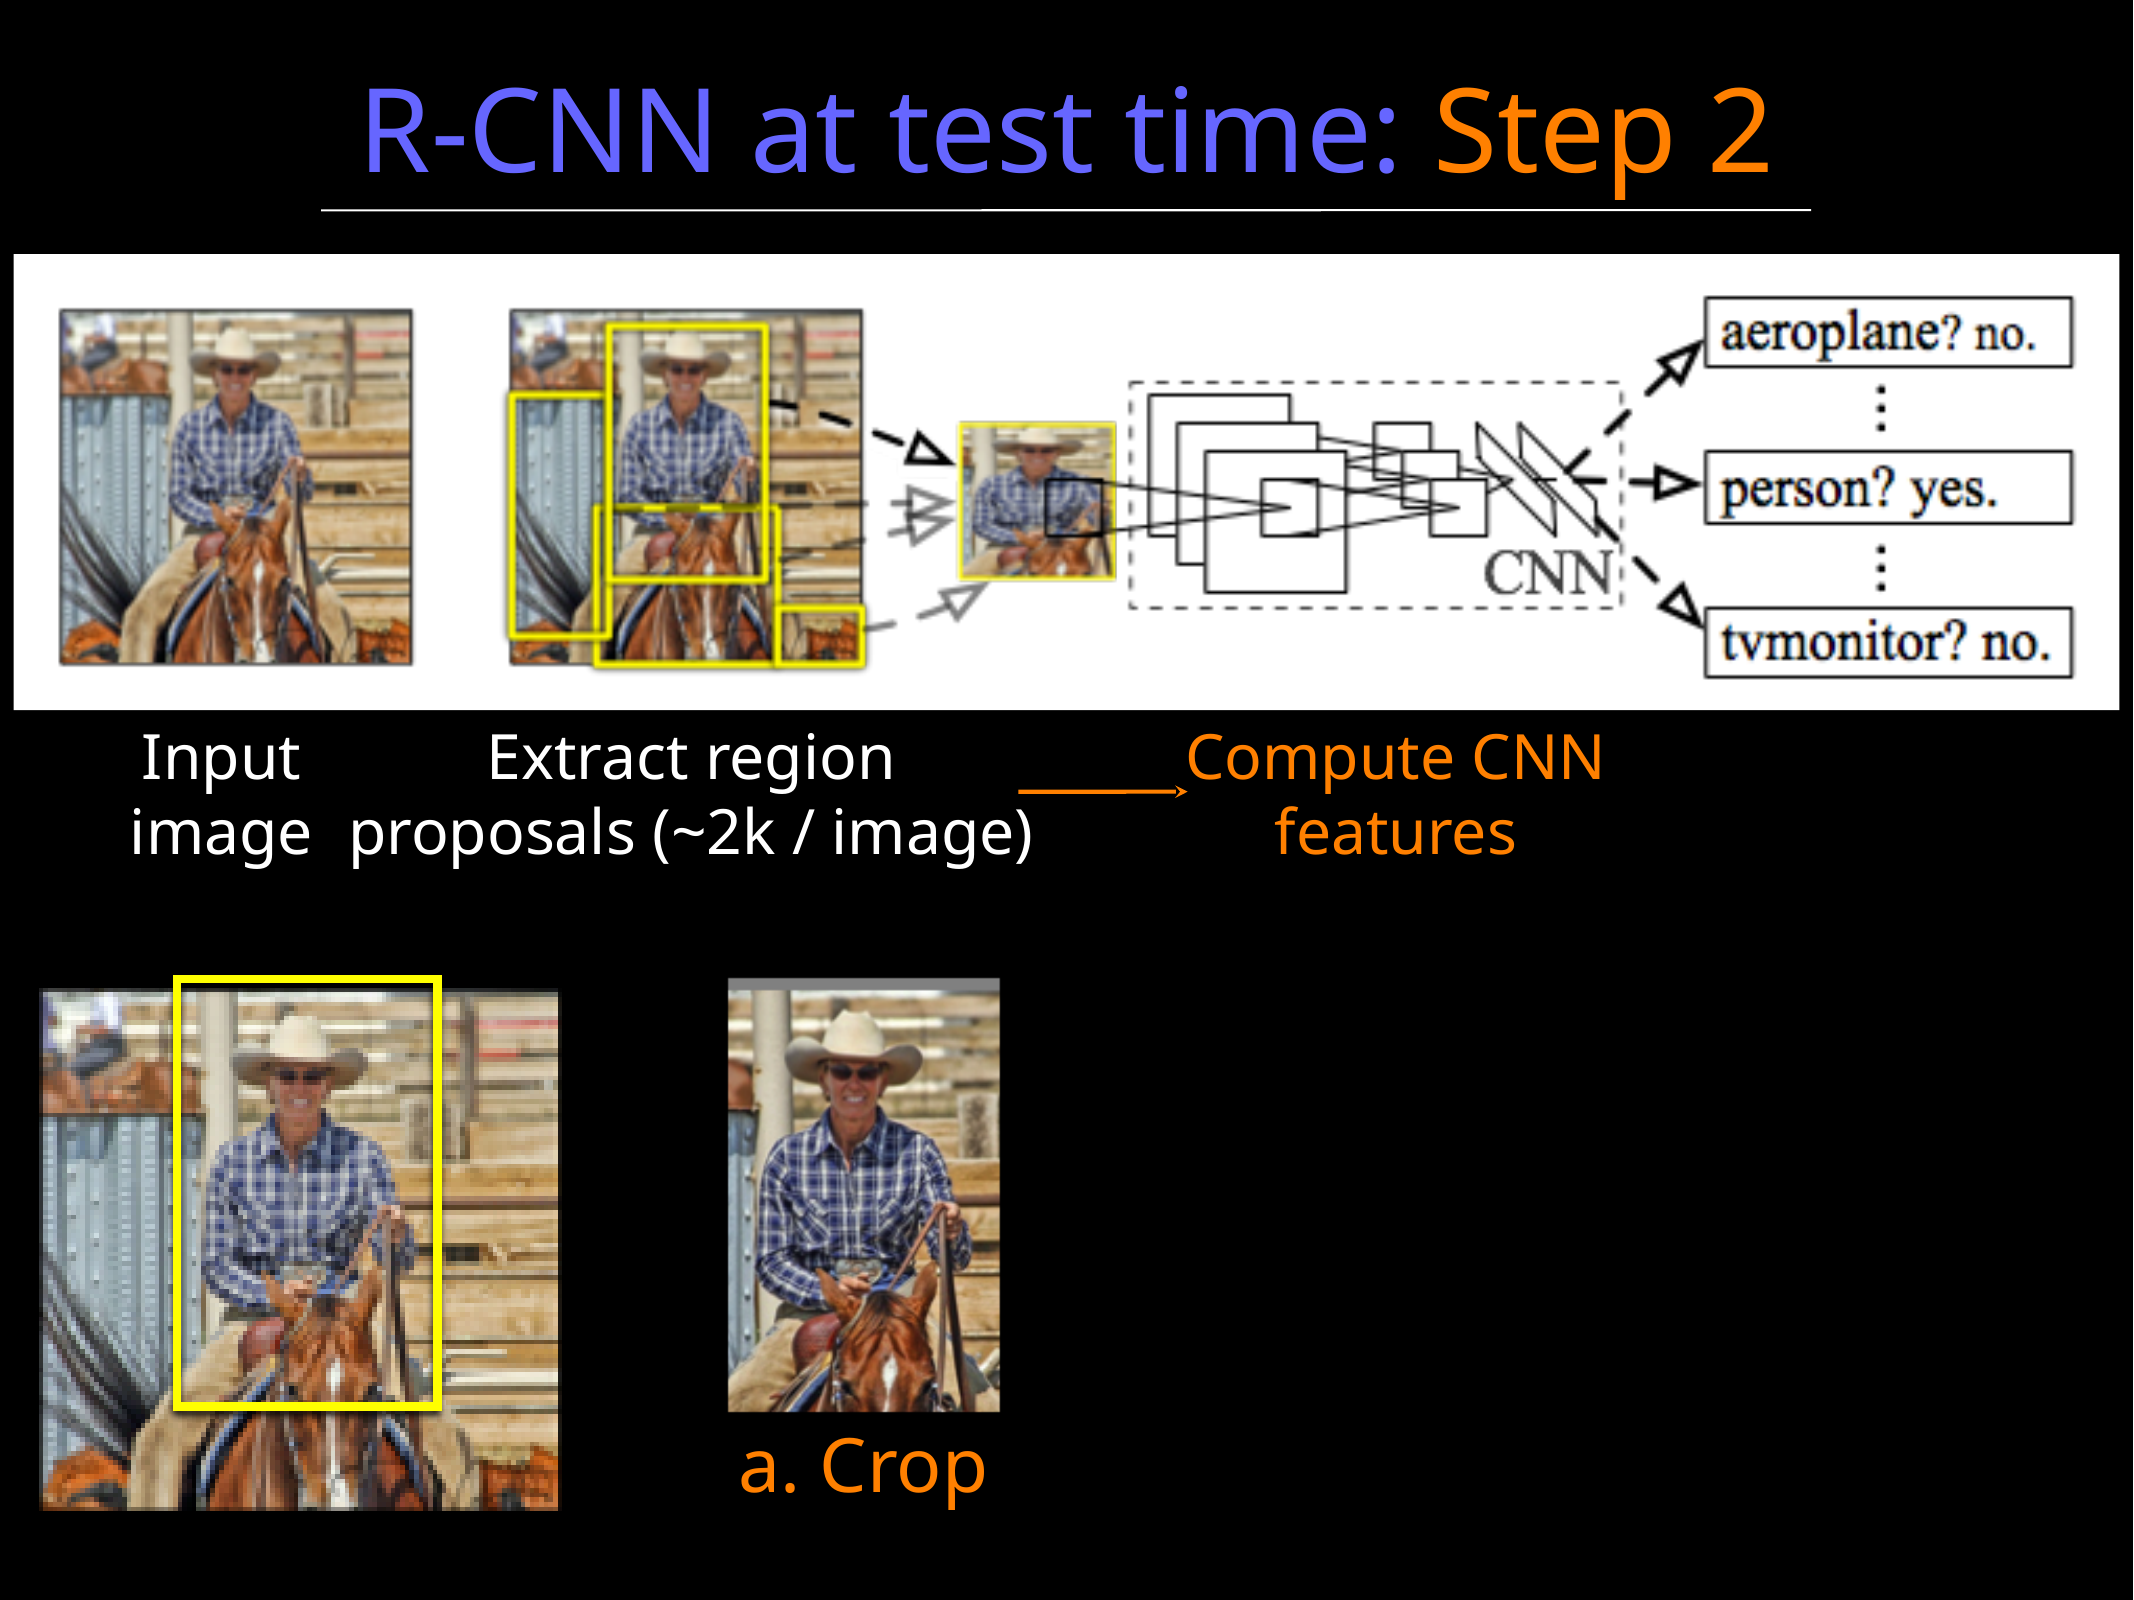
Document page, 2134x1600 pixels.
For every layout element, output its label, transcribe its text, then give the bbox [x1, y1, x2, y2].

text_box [13, 253, 2120, 711]
text_box Input image [129, 720, 314, 867]
text_box Compute CNN features [1185, 720, 1607, 867]
text_box a. Crop [738, 1423, 989, 1508]
picture [29, 978, 573, 1521]
title R-CNN at test time: Step 2 [208, 41, 1925, 211]
text_box Extract region proposals (~2k / image) [348, 720, 1035, 867]
text_box [1175, 785, 1188, 798]
picture [722, 972, 1007, 1415]
